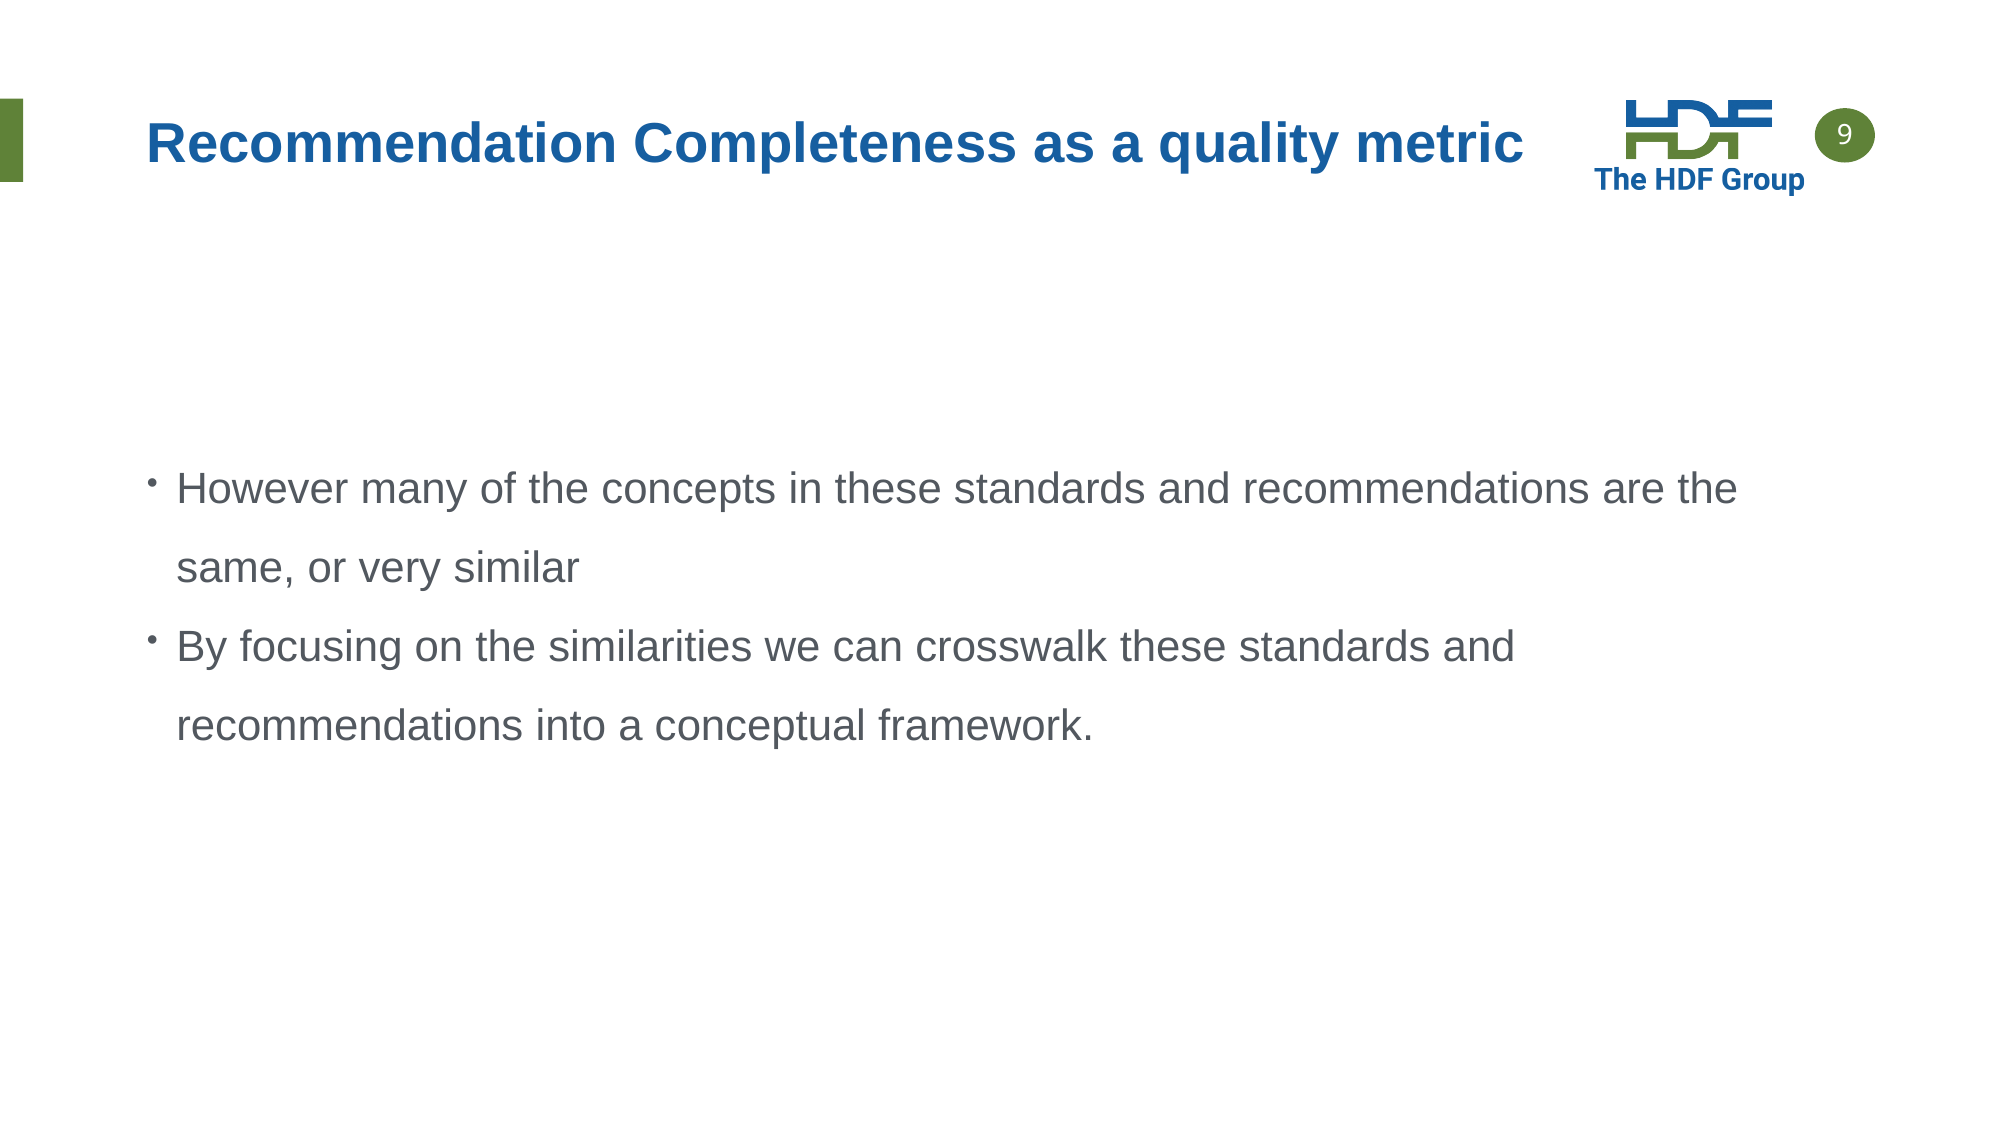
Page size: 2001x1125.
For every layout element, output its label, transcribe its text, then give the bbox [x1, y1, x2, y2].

list However many of the concepts in these standards and recommendations are the same, or very similar By focusing on the similarities we can crosswalk these standards and recommendations into a conceptual framework. [138, 425, 1862, 1021]
picture [1583, 97, 1815, 200]
title Recommendation Completeness as a quality metric [138, 98, 1538, 182]
